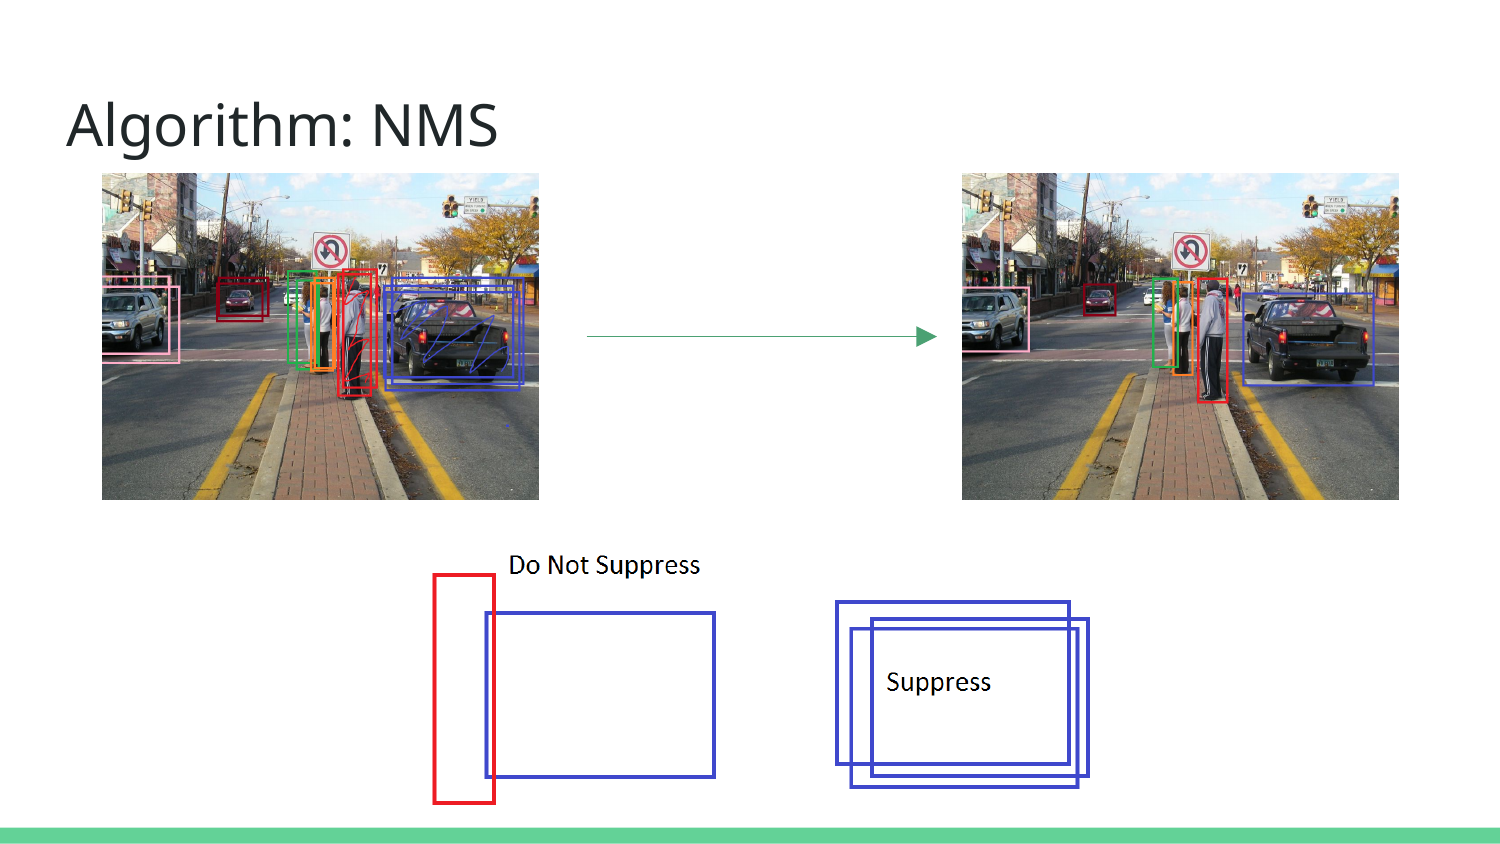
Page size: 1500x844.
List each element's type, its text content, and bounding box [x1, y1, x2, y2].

picture [961, 173, 1399, 501]
picture [102, 172, 540, 500]
picture [425, 529, 1103, 813]
title Algorithm: NMS [51, 72, 1449, 167]
